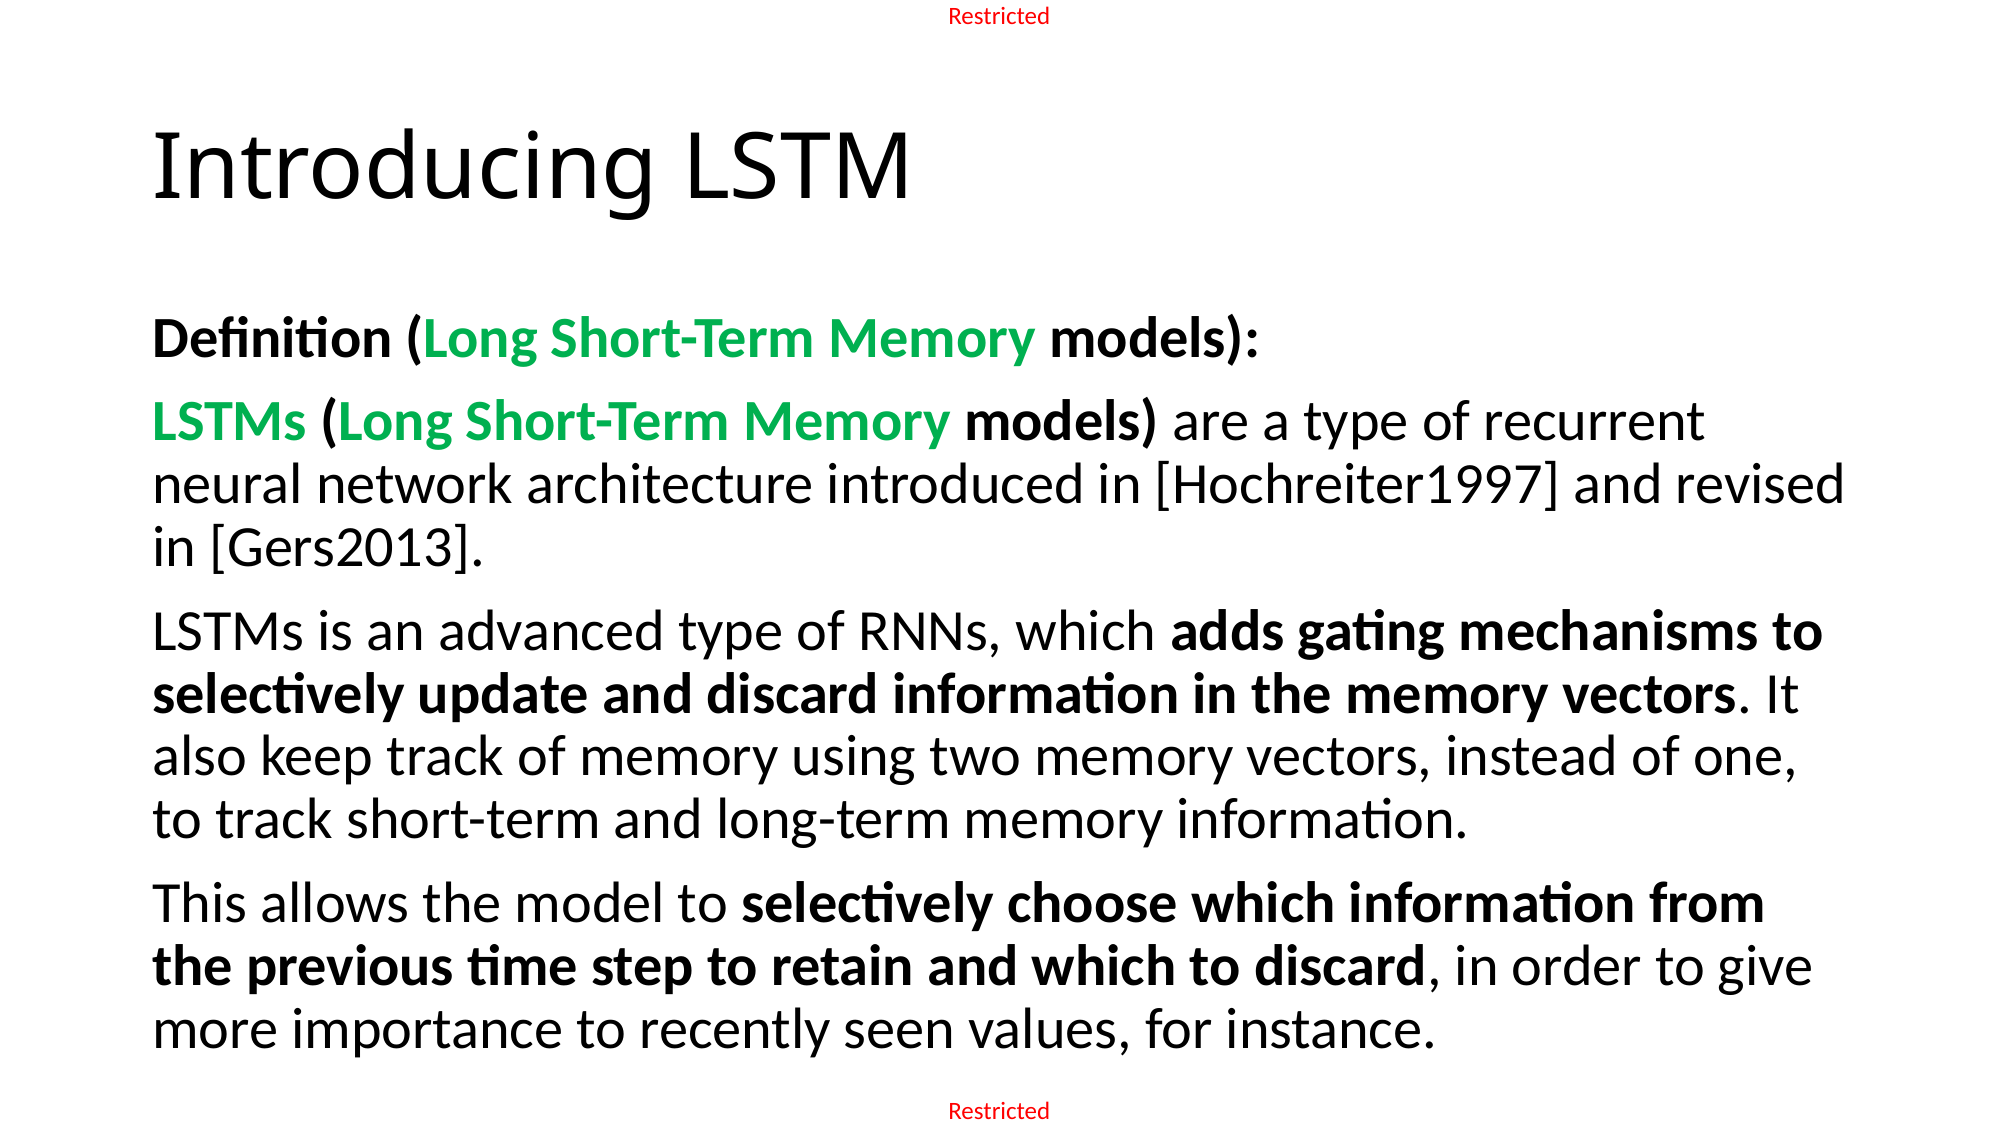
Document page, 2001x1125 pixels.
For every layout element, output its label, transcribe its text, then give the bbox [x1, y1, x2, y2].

title Introducing LSTM [137, 59, 1863, 278]
list Definition (Long Short-Term Memory models): LSTMs (Long Short-Term Memory models) are a type of recurrent neural network architecture introduced in [Hochreiter1997] and revised in [Gers2013]. LSTMs is an advanced type of RNNs, which adds gating mechanisms to selectively update and discard information in the memory vectors. It also keep track of memory using two memory vectors, instead of one, to track short-term and long-term memory information. This allows the model to selectively choose which information from the previous time step to retain and which to discard, in order to give more importance to recently seen values, for instance. [137, 299, 1863, 1125]
